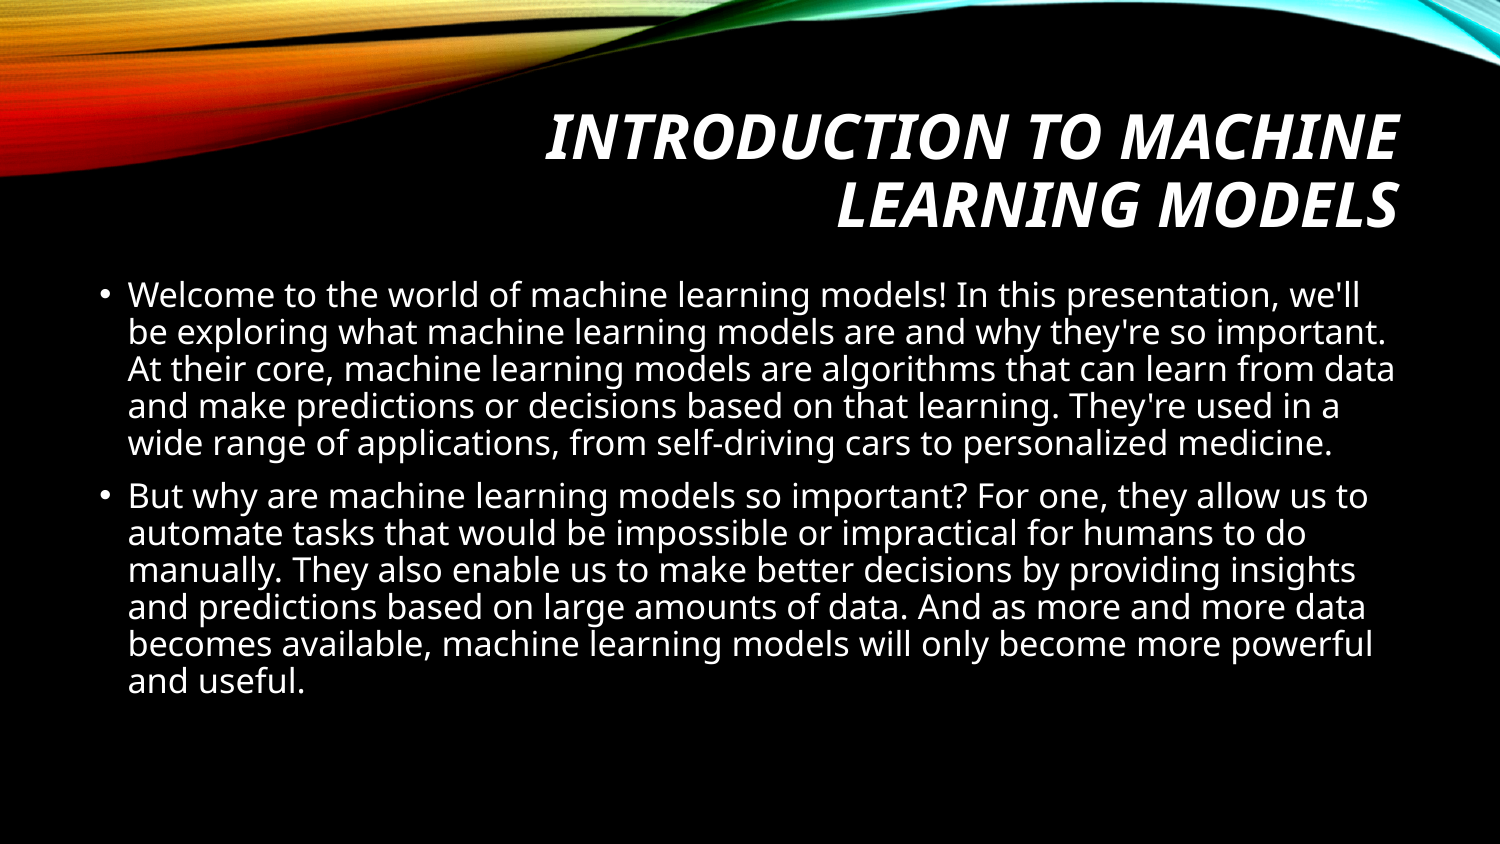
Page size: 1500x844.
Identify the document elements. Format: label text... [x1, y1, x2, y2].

list Welcome to the world of machine learning models! In this presentation, we'll be exploring what machine learning models are and why they're so important. At their core, machine learning models are algorithms that can learn from data and make predictions or decisions based on that learning. They're used in a wide range of applications, from self-driving cars to personalized medicine. But why are machine learning models so important? For one, they allow us to automate tasks that would be impossible or impractical for humans to do manually. They also enable us to make better decisions by providing insights and predictions based on large amounts of data. And as more and more data becomes available, machine learning models will only become more powerful and useful. [84, 270, 1416, 766]
title Introduction to Machine Learning Models [356, 94, 1416, 254]
picture [0, 0, 1500, 178]
